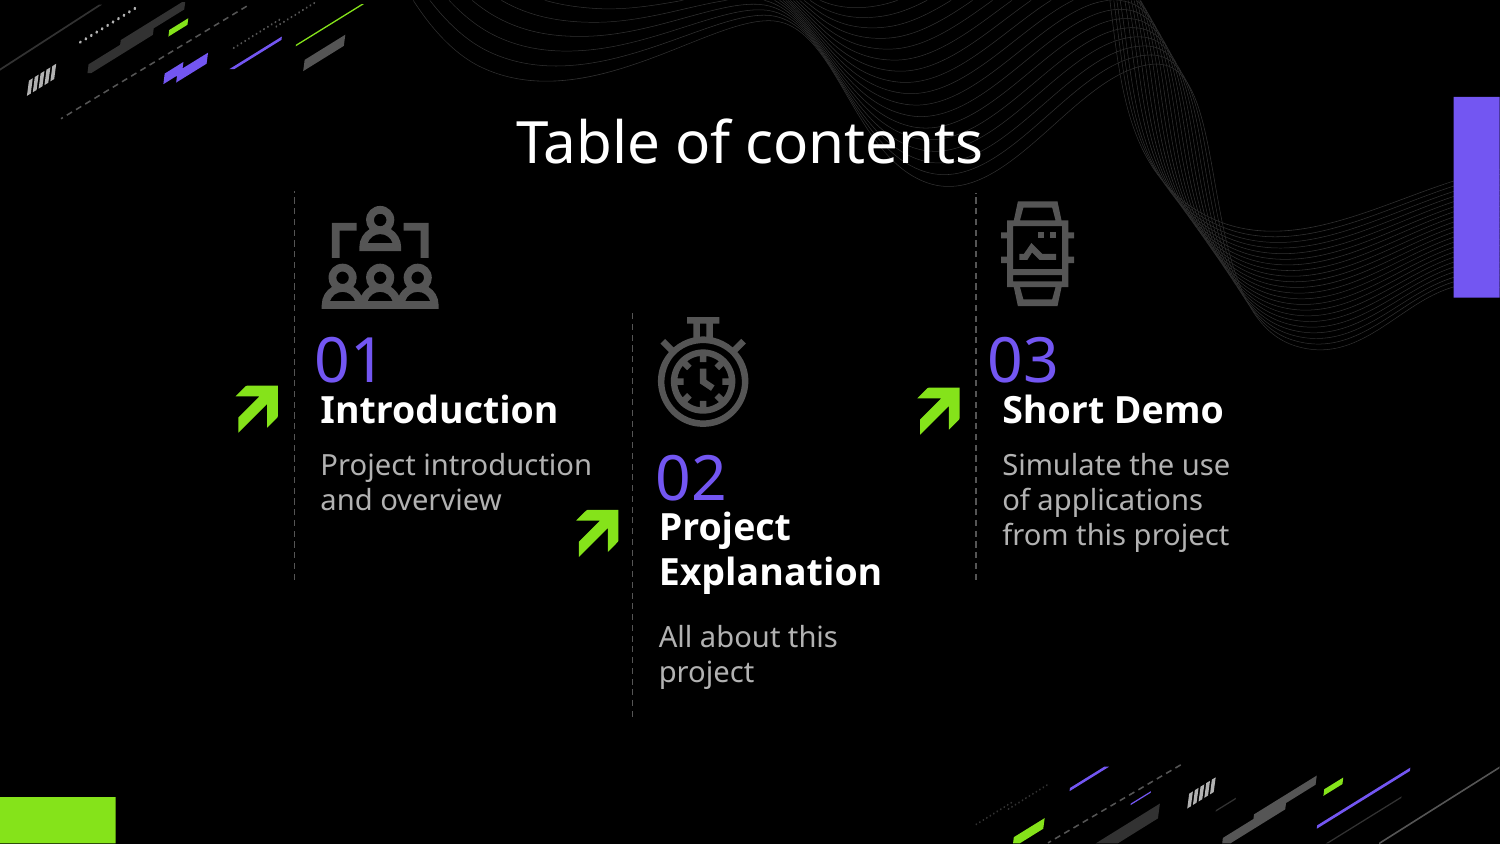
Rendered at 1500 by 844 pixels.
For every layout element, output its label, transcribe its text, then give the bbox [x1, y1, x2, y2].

text_box [235, 385, 278, 433]
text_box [643, 316, 763, 428]
subtitle Project introduction and overview [305, 431, 616, 598]
title 02 [640, 451, 860, 499]
title 01 [300, 334, 519, 382]
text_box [321, 205, 439, 310]
subtitle Project Explanation [643, 542, 1102, 609]
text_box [1000, 201, 1075, 307]
subtitle Introduction [305, 379, 577, 431]
title Table of contents [116, 90, 1384, 180]
subtitle Short Demo [987, 379, 1259, 431]
subtitle Simulate the use of applications from this project [987, 431, 1259, 598]
text_box [917, 387, 960, 435]
title 03 [981, 334, 1192, 382]
subtitle All about this project [643, 603, 915, 771]
